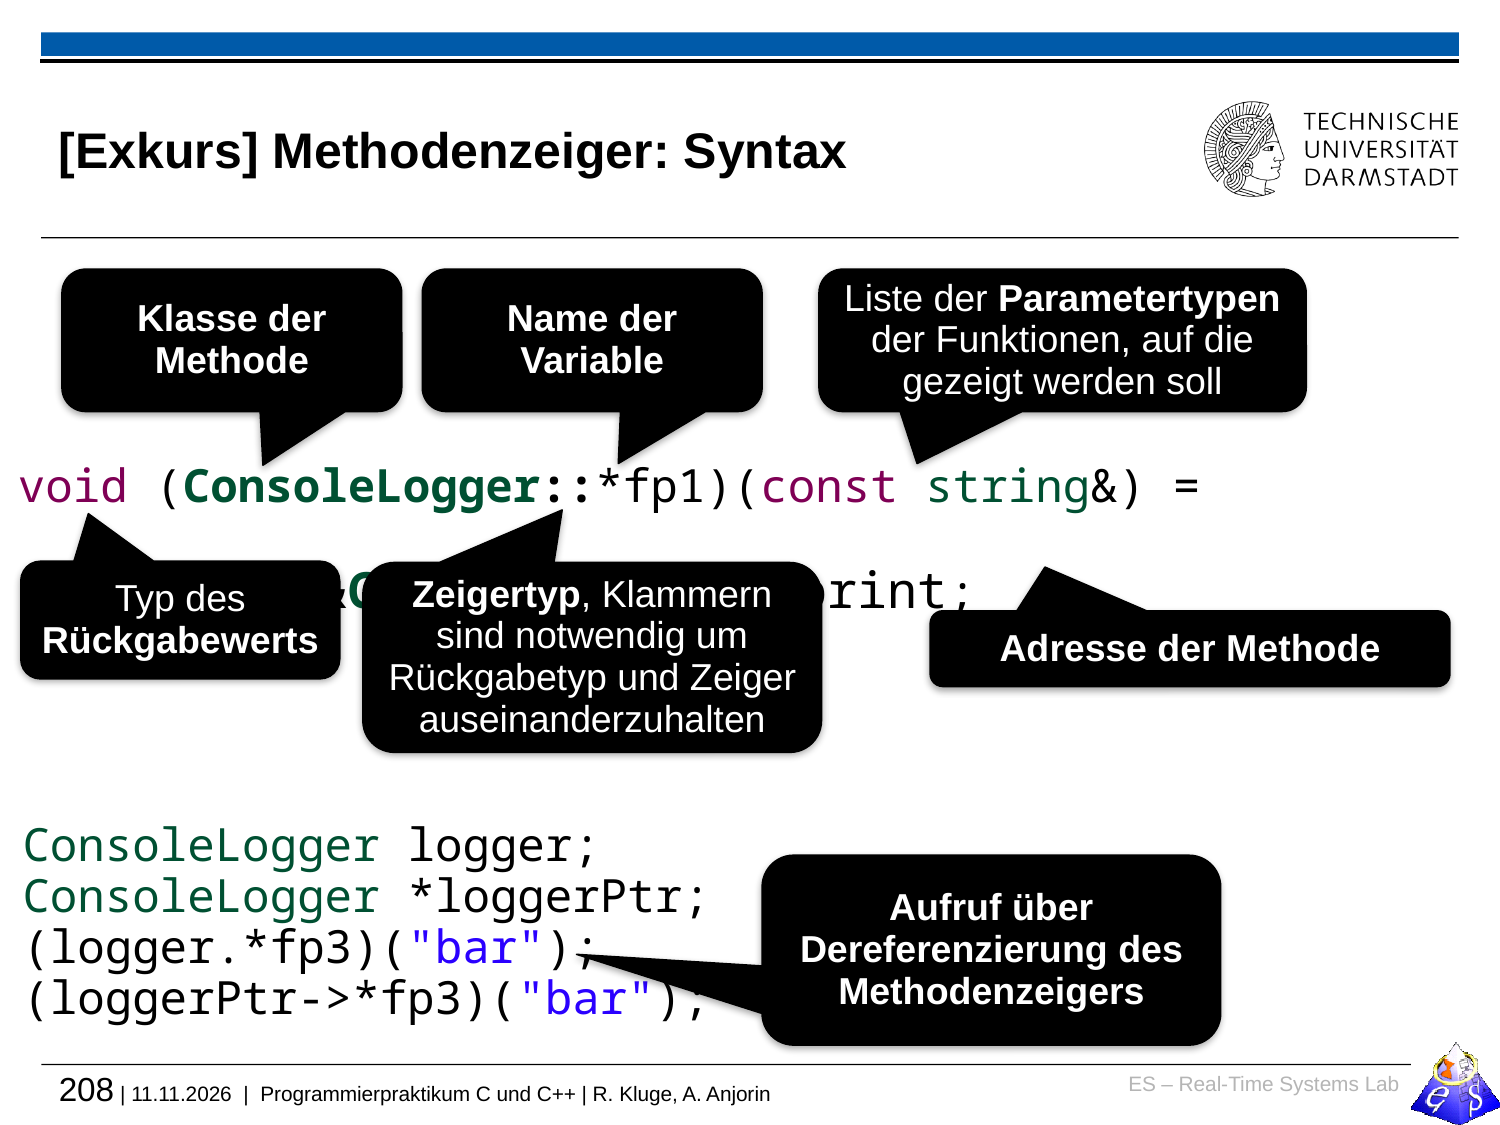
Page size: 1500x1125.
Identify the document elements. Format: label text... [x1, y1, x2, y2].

text_box void (ConsoleLogger::*fp1)(const string&) = &ConsoleLogger::print; [3, 453, 1500, 627]
text_box Liste der Parametertypen der Funktionen, auf die gezeigt werden soll [818, 268, 1308, 465]
picture [1187, 84, 1483, 214]
text_box Name der Variable [421, 268, 763, 465]
text_box ConsoleLogger logger; ConsoleLogger *loggerPtr; (logger.*fp3)("bar"); (loggerPtr->*fp3)("bar"); [7, 813, 758, 1084]
text_box Aufruf über Dereferenzierung des Methodenzeigers [575, 854, 1222, 1046]
text_box Klasse der Methode [61, 268, 403, 466]
text_box Typ des Rückgabewerts [20, 512, 341, 680]
text_box Zeigertyp, Klammern sind notwendig um Rückgabetyp und Zeiger auseinanderzuhalten [362, 509, 823, 754]
title [Exkurs] Methodenzeiger: Syntax [58, 80, 1187, 218]
text_box Adresse der Methode [929, 566, 1451, 688]
picture [1411, 1041, 1500, 1125]
